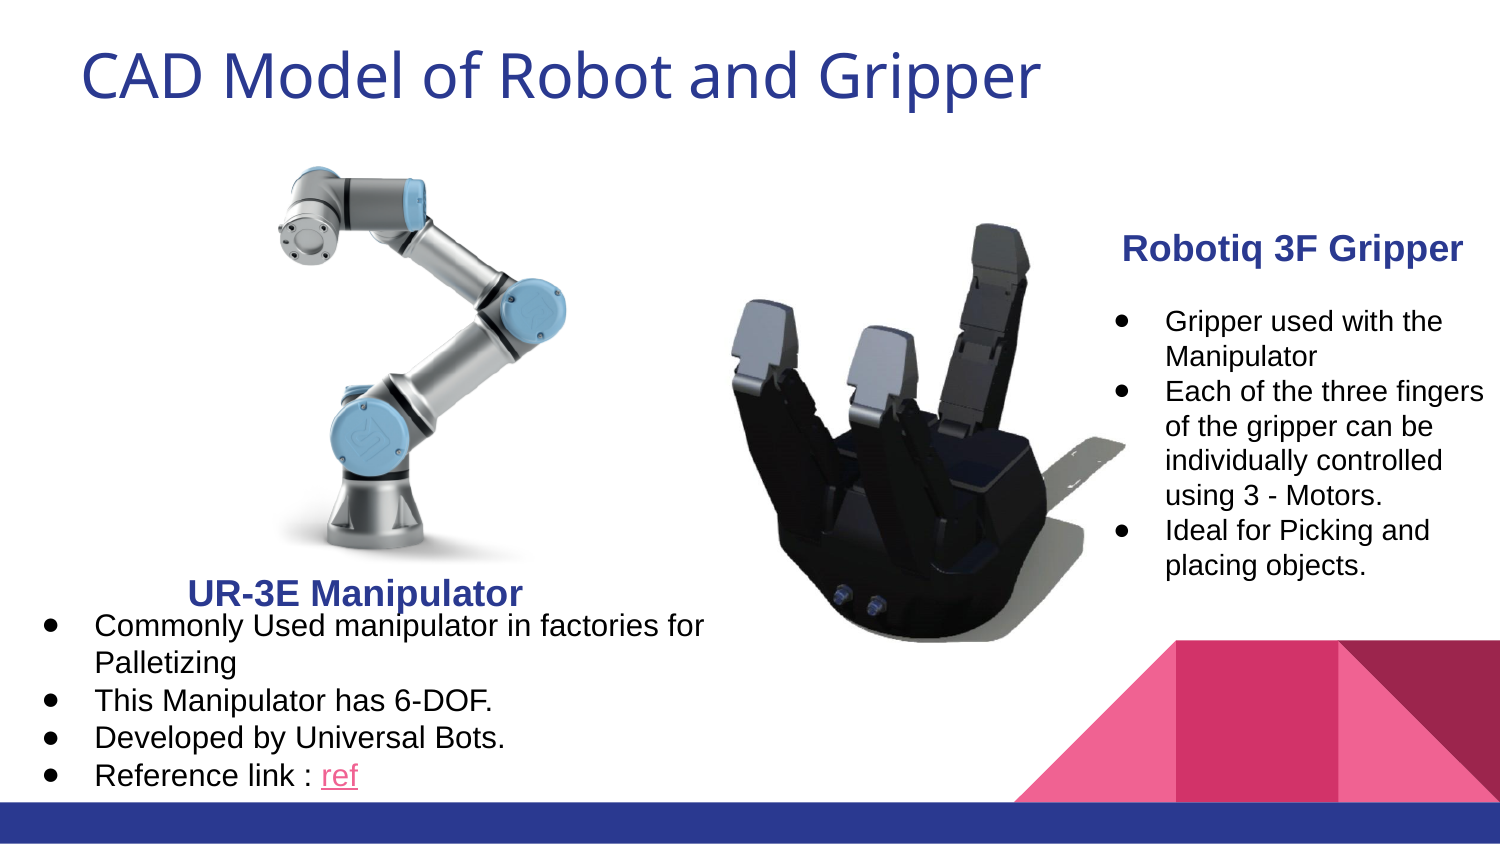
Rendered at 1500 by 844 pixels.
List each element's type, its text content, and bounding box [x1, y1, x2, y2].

text_box Commonly Used manipulator in factories for Palletizing This Manipulator has 6-DOF. Developed by Universal Bots. Reference link : ref [4, 590, 728, 792]
text_box UR-3E Manipulator [78, 547, 688, 590]
text_box [787, 671, 1477, 812]
picture [693, 194, 1148, 650]
picture [170, 136, 631, 567]
title CAD Model of Robot and Gripper [0, 20, 1398, 115]
text_box Robotiq 3F Gripper Gripper used with the Manipulator Each of the three fingers of the gripper can be individually controlled using 3 - Motors. Ideal for Picking and placing objects. [1152, 201, 1500, 580]
